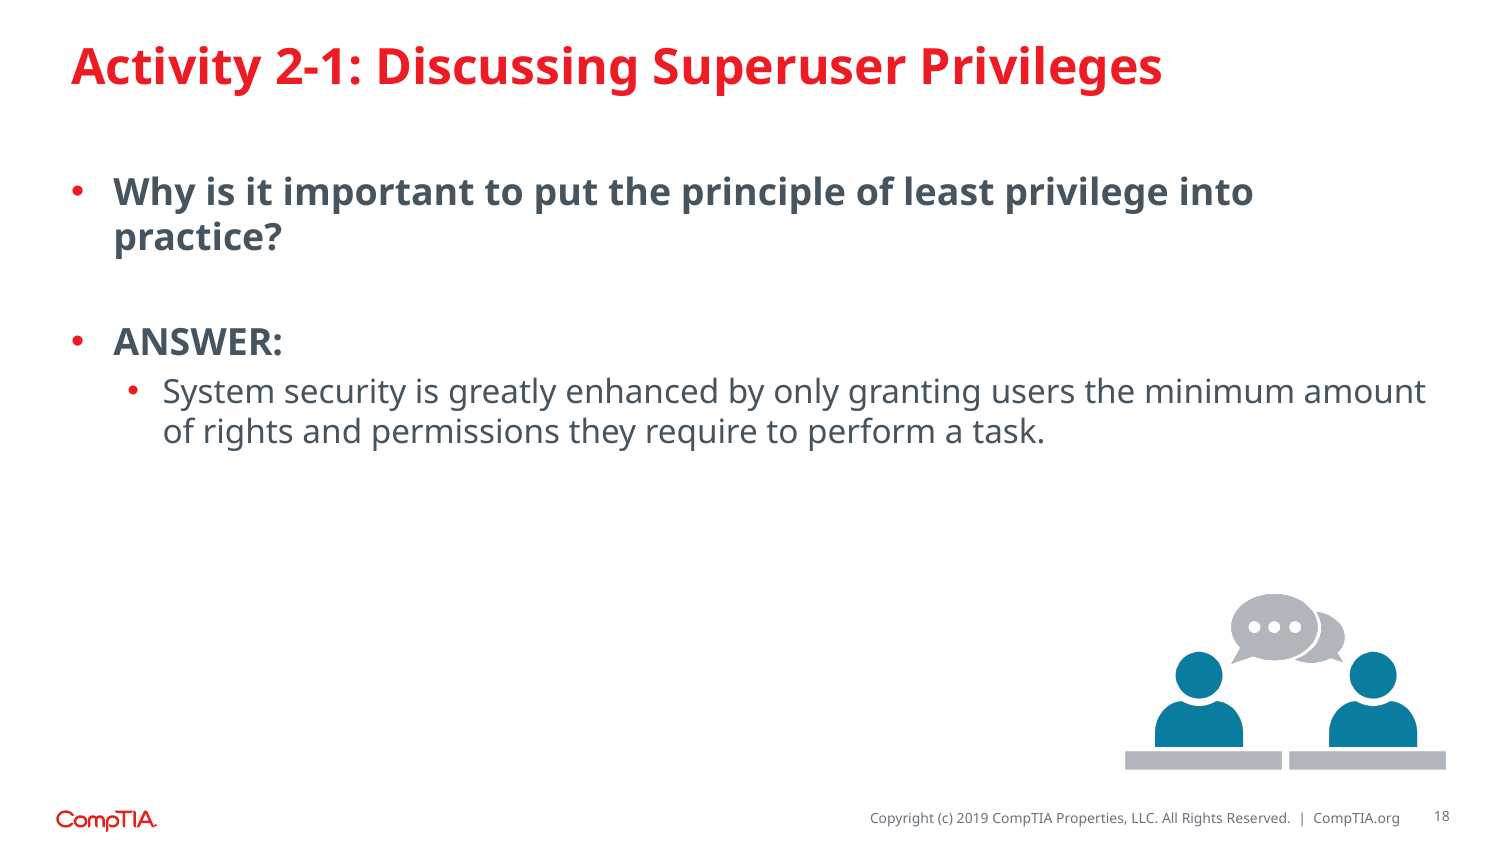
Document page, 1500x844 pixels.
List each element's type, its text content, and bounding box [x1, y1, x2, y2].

slide_number 18 [1407, 800, 1450, 835]
title Activity 2-1: Discussing Superuser Privileges [56, 12, 1350, 117]
list Why is it important to put the principle of least privilege into practice? ANSWER: System security is greatly enhanced by only granting users the minimum amount of rights and permissions they require to perform a task. [56, 160, 1444, 768]
picture [1124, 593, 1446, 770]
